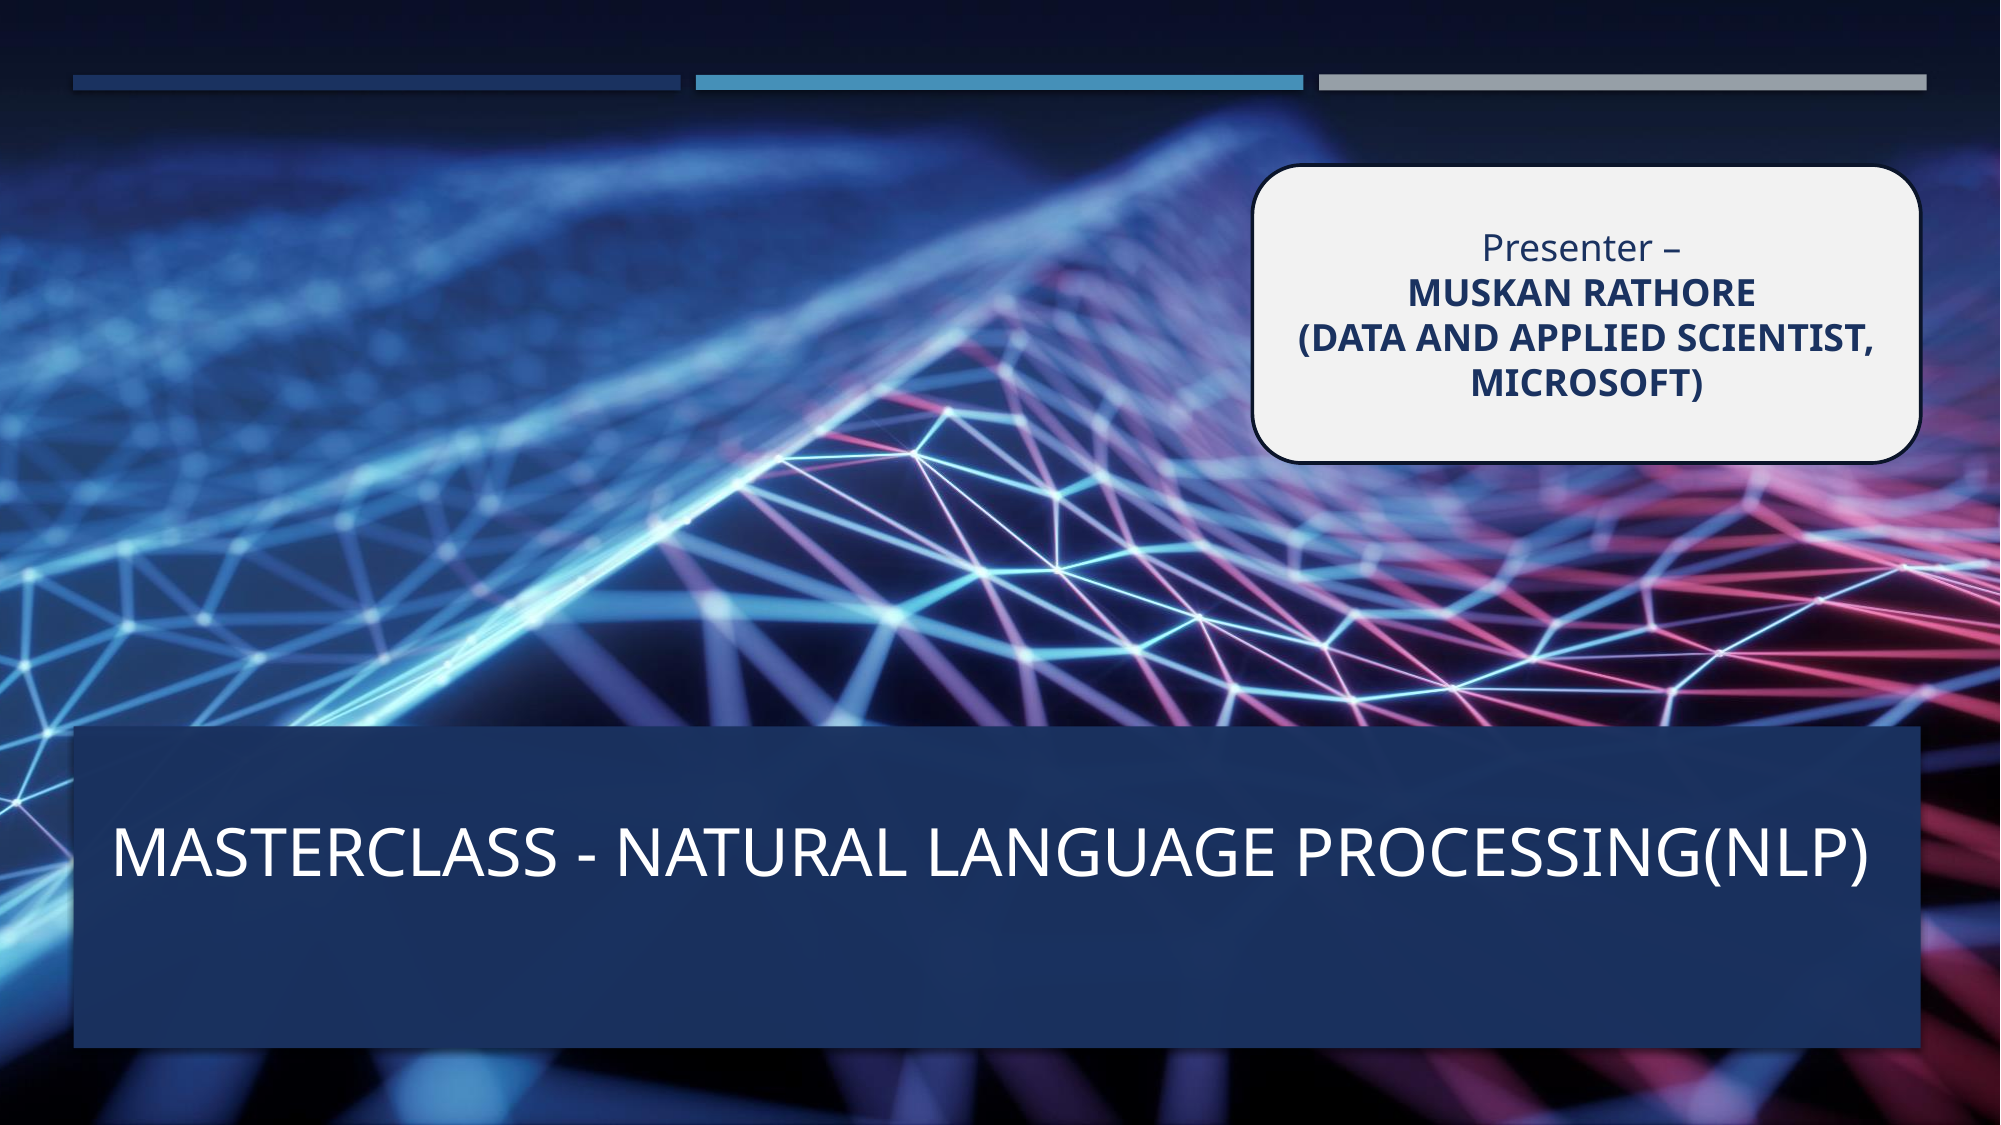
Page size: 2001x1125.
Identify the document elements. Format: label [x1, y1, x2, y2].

picture [0, 0, 2000, 1125]
text_box [72, 73, 1928, 92]
